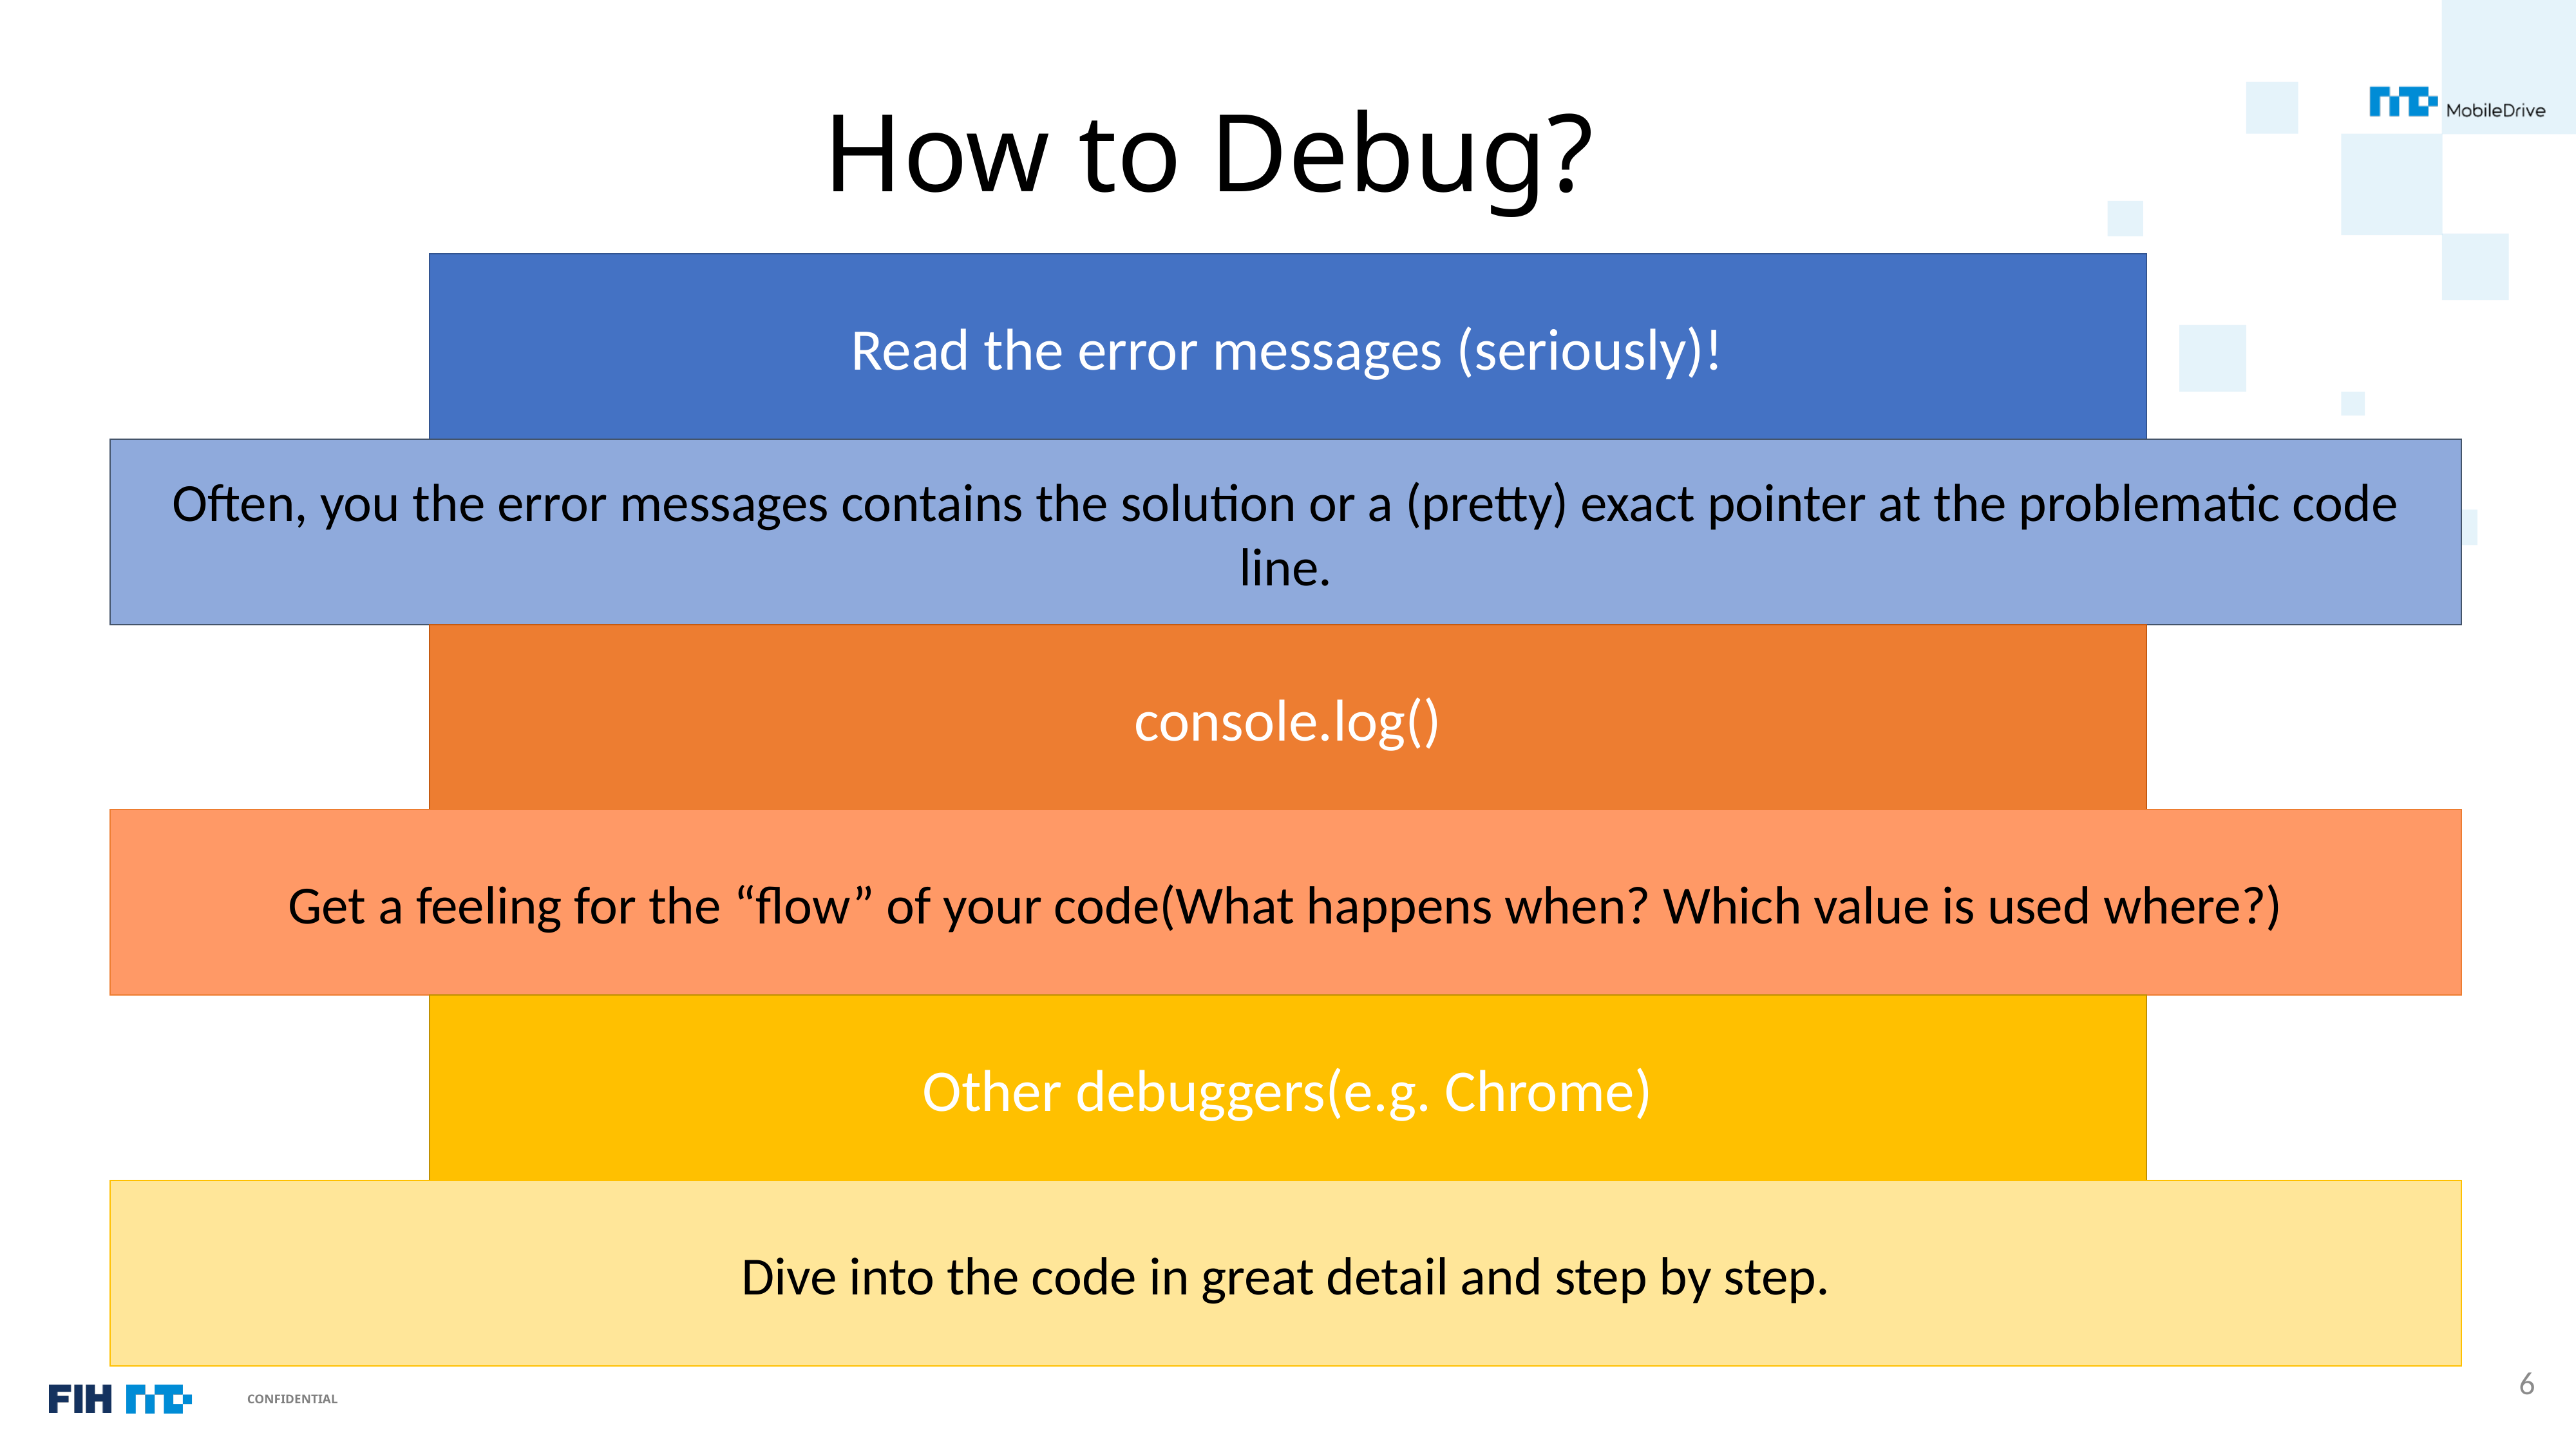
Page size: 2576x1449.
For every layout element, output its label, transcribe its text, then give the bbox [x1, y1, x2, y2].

picture [49, 1385, 111, 1413]
text_box Get a feeling for the “flow” of your code(What happens when? Which value is used where?) [109, 809, 2462, 996]
text_box Other debuggers(e.g. Chrome) [429, 994, 2147, 1180]
picture [155, 1395, 164, 1414]
text_box Dive into the code in great detail and step by step. [109, 1180, 2462, 1367]
picture [146, 1385, 155, 1394]
picture [2368, 84, 2548, 119]
text_box Often, you the error messages contains the solution or a (pretty) exact pointer at the problematic code line. [109, 439, 2462, 625]
picture [174, 1395, 182, 1404]
text_box Read the error messages (seriously)! [429, 253, 2147, 439]
picture [136, 1395, 145, 1414]
slide_number 6 [1965, 1343, 2545, 1421]
picture [184, 1385, 194, 1414]
title How to Debug? [49, 77, 2368, 236]
text_box console.log() [429, 624, 2147, 809]
